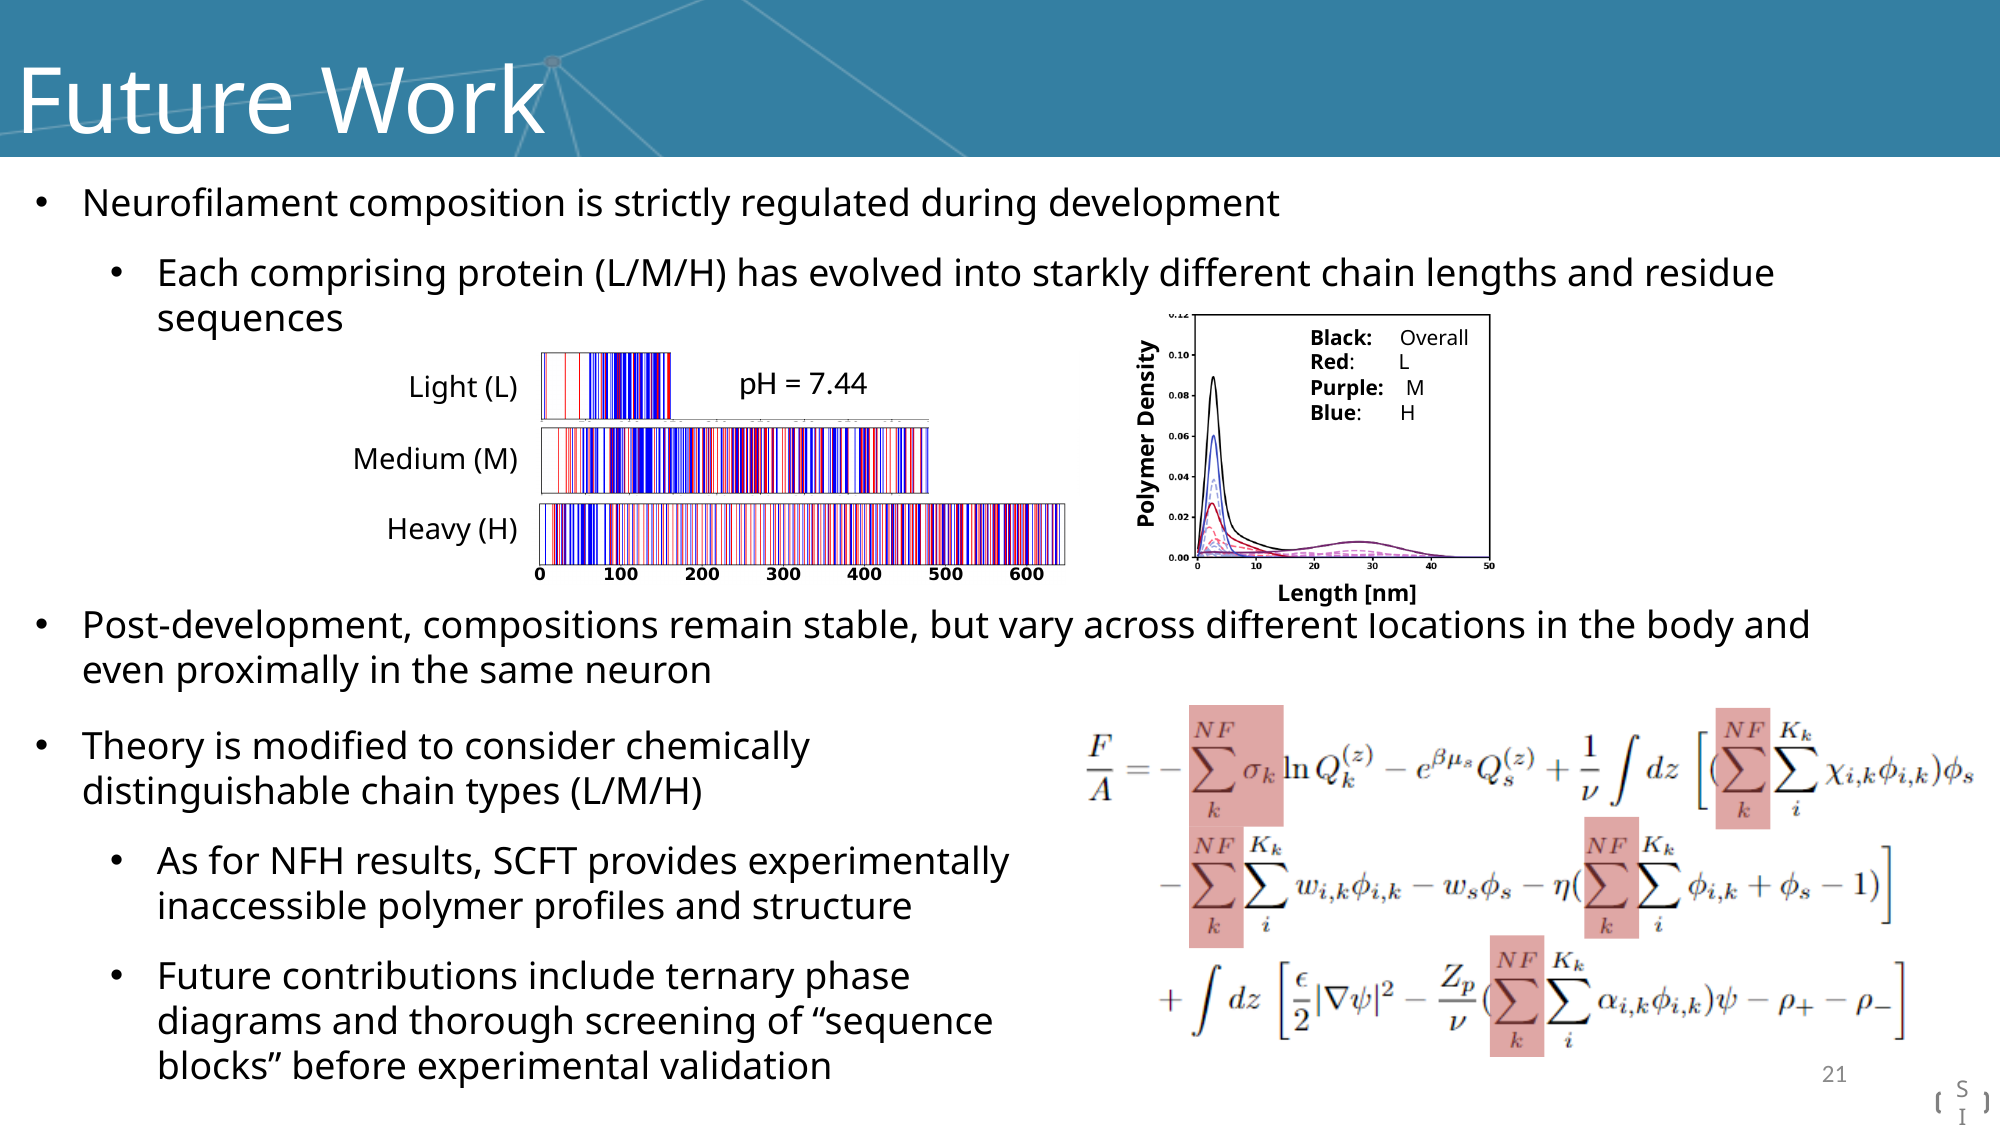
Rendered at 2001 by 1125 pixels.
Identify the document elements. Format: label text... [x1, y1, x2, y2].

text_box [1123, 297, 1500, 614]
title Future Work [0, 22, 1725, 154]
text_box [1048, 704, 1980, 1057]
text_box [324, 344, 1080, 585]
text_box Theory is modified to consider chemically distinguishable chain types (L/M/H) As for NFH results, SCFT provides experimentally inaccessible polymer profiles and structure Future contributions include ternary phase diagrams and thorough screening of “sequence blocks” before experimental validation [20, 714, 1075, 1095]
text_box Post-development, compositions remain stable, but vary across different locations in the body and even proximally in the same neuron [20, 593, 1838, 699]
slide_number 21 [1412, 1057, 1863, 1103]
text_box Neurofilament composition is strictly regulated during development Each comprising protein (L/M/H) has evolved into starkly different chain lengths and residue sequences [20, 171, 1806, 347]
